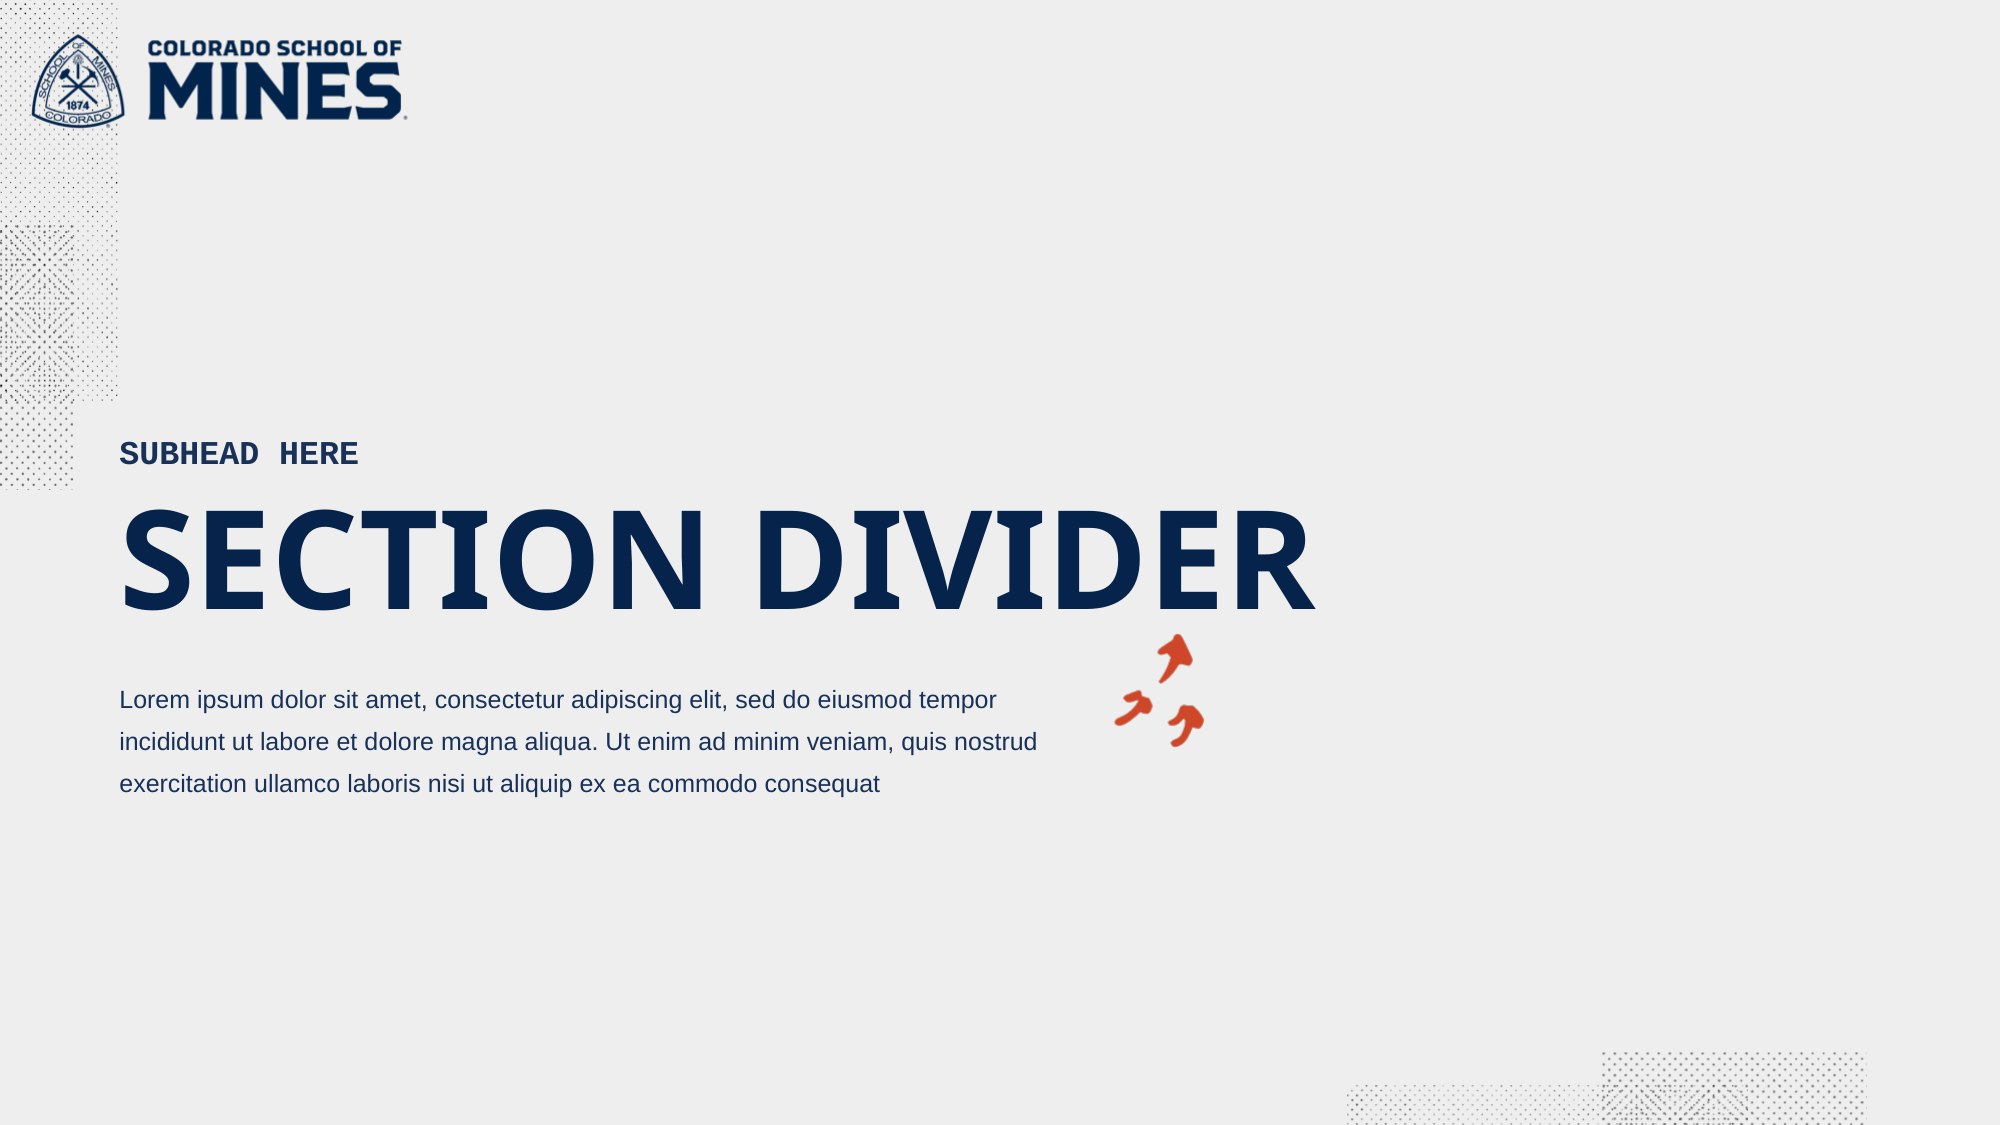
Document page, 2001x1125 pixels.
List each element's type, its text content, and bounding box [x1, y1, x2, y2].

text_box SECTION DIVIDER [104, 483, 1896, 642]
picture [1348, 1086, 1602, 1125]
text_box SUBHEAD HERE [104, 428, 512, 470]
picture [1603, 1053, 1866, 1125]
picture [999, 562, 1261, 824]
text_box Lorem ipsum dolor sit amet, consectetur adipiscing elit, sed do eiusmod tempor incididunt ut labore et dolore magna aliqua. Ut enim ad minim veniam, quis nostrud exercitation ullamco laboris nisi ut aliquip ex ea commodo consequat [104, 664, 1113, 897]
picture [0, 0, 440, 490]
